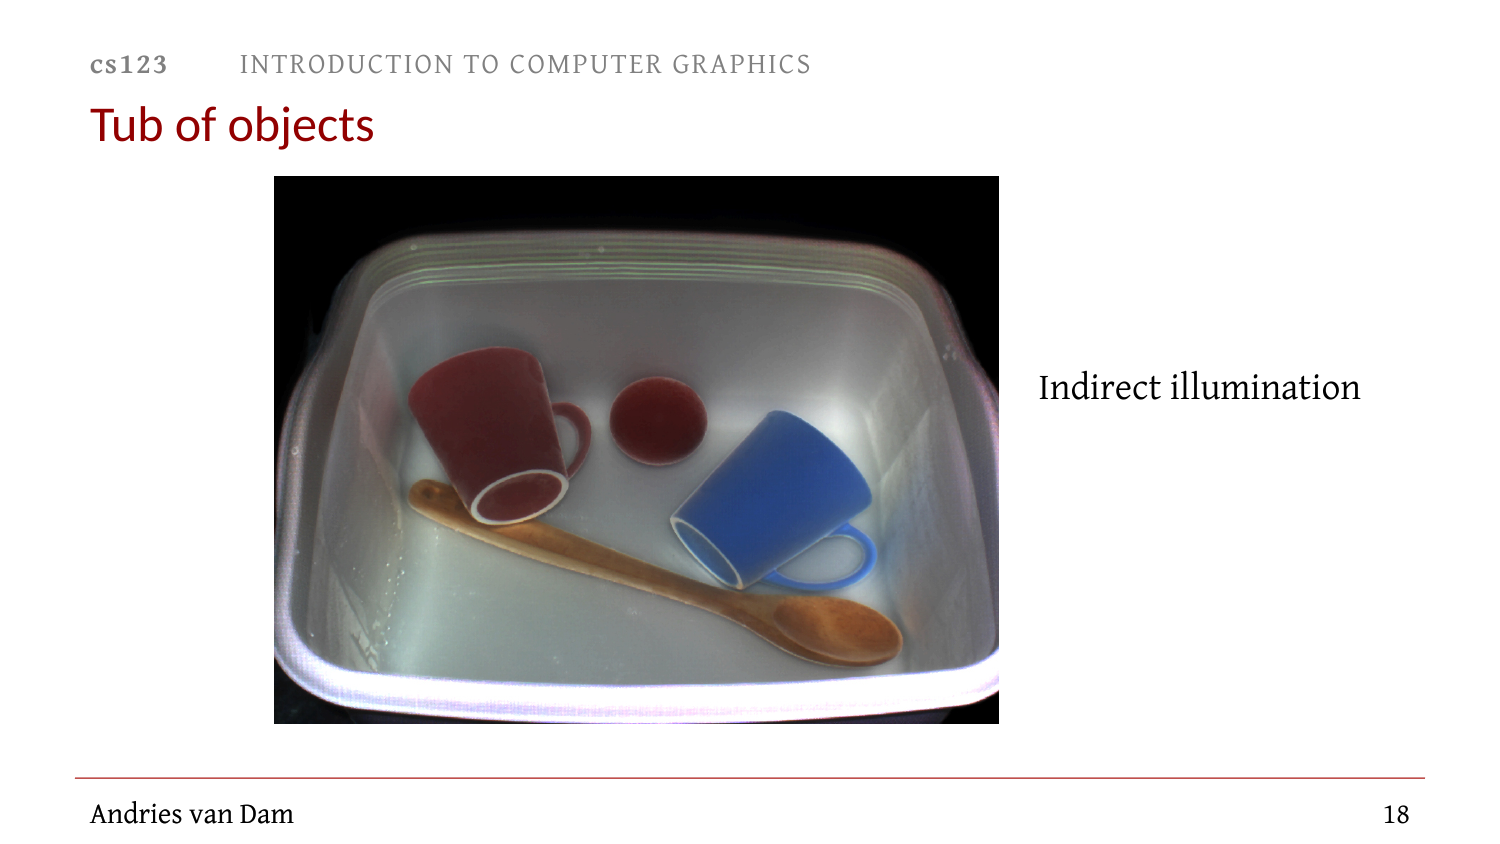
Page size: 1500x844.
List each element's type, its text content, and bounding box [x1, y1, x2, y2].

title Tub of objects [75, 84, 1425, 160]
picture [274, 176, 1000, 724]
text_box Indirect illumination [1006, 355, 1400, 415]
slide_number 18 [1224, 787, 1425, 827]
